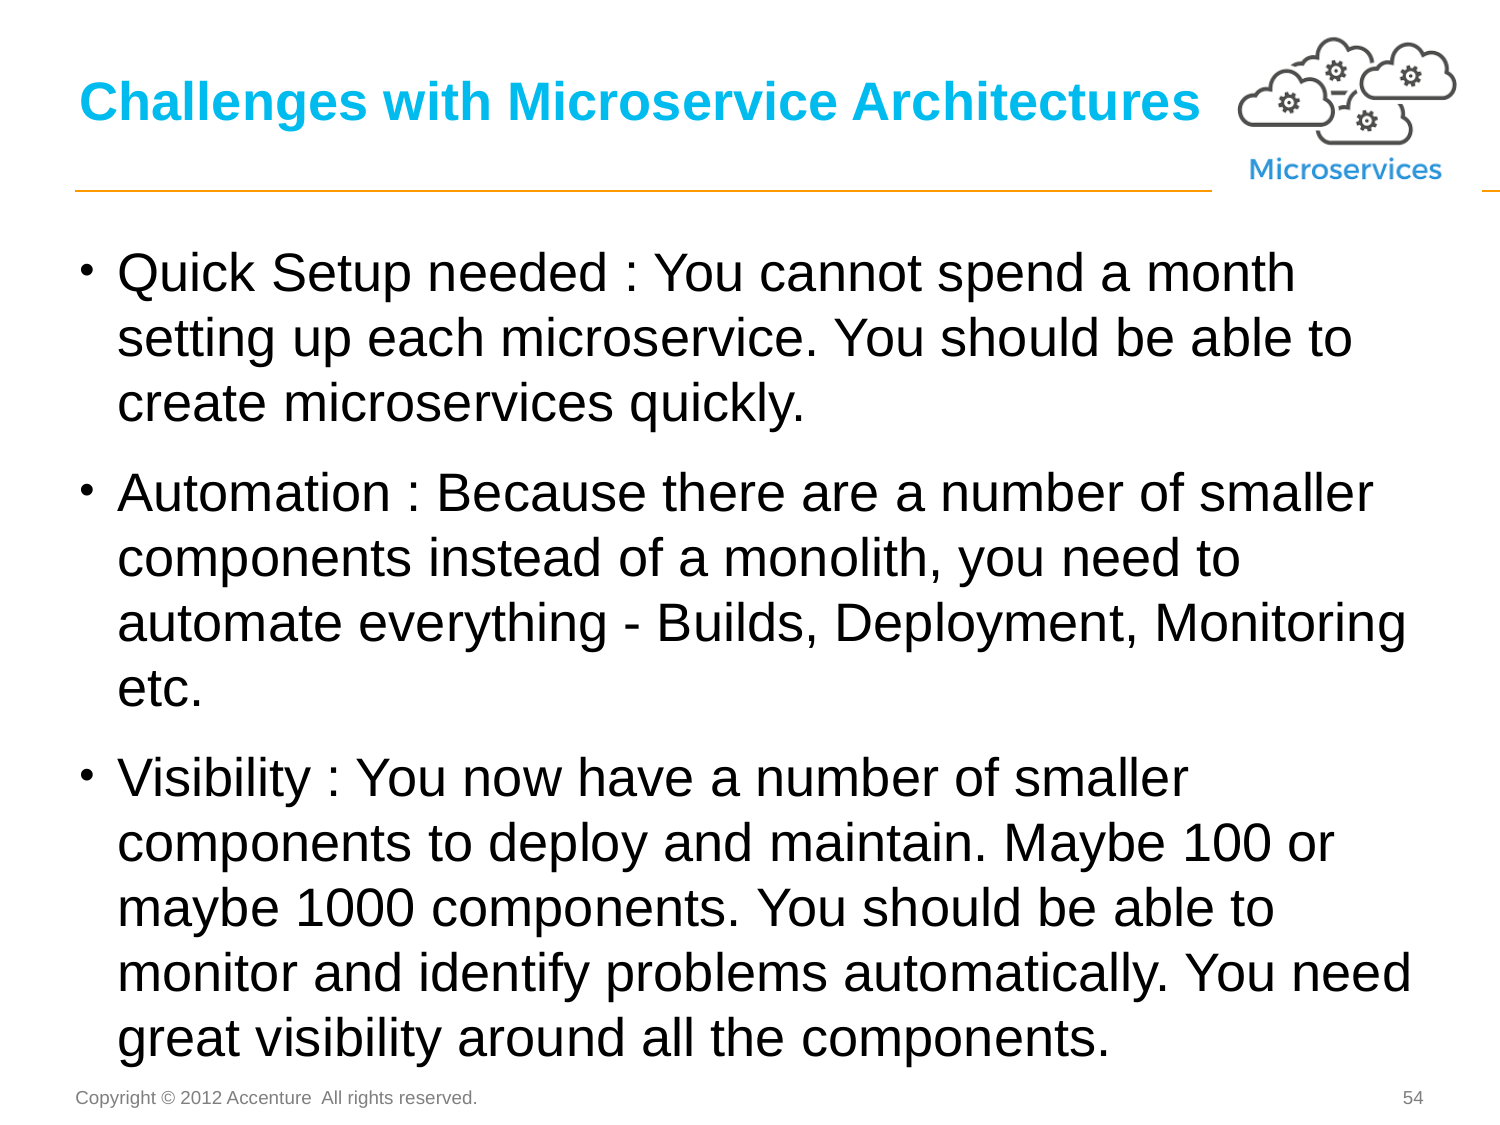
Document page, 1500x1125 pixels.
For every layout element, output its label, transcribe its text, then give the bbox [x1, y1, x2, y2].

title Challenges with Microservice Architectures [79, 2, 1426, 132]
picture [1212, 1, 1482, 203]
list Quick Setup needed : You cannot spend a month setting up each microservice. You should be able to create microservices quickly. Automation : Because there are a number of smaller components instead of a monolith, you need to automate everything - Builds, Deployment, Monitoring etc. Visibility : You now have a number of smaller components to deploy and maintain. Maybe 100 or maybe 1000 components. You should be able to monitor and identify problems automatically. You need great visibility around all the components. [79, 237, 1467, 1075]
